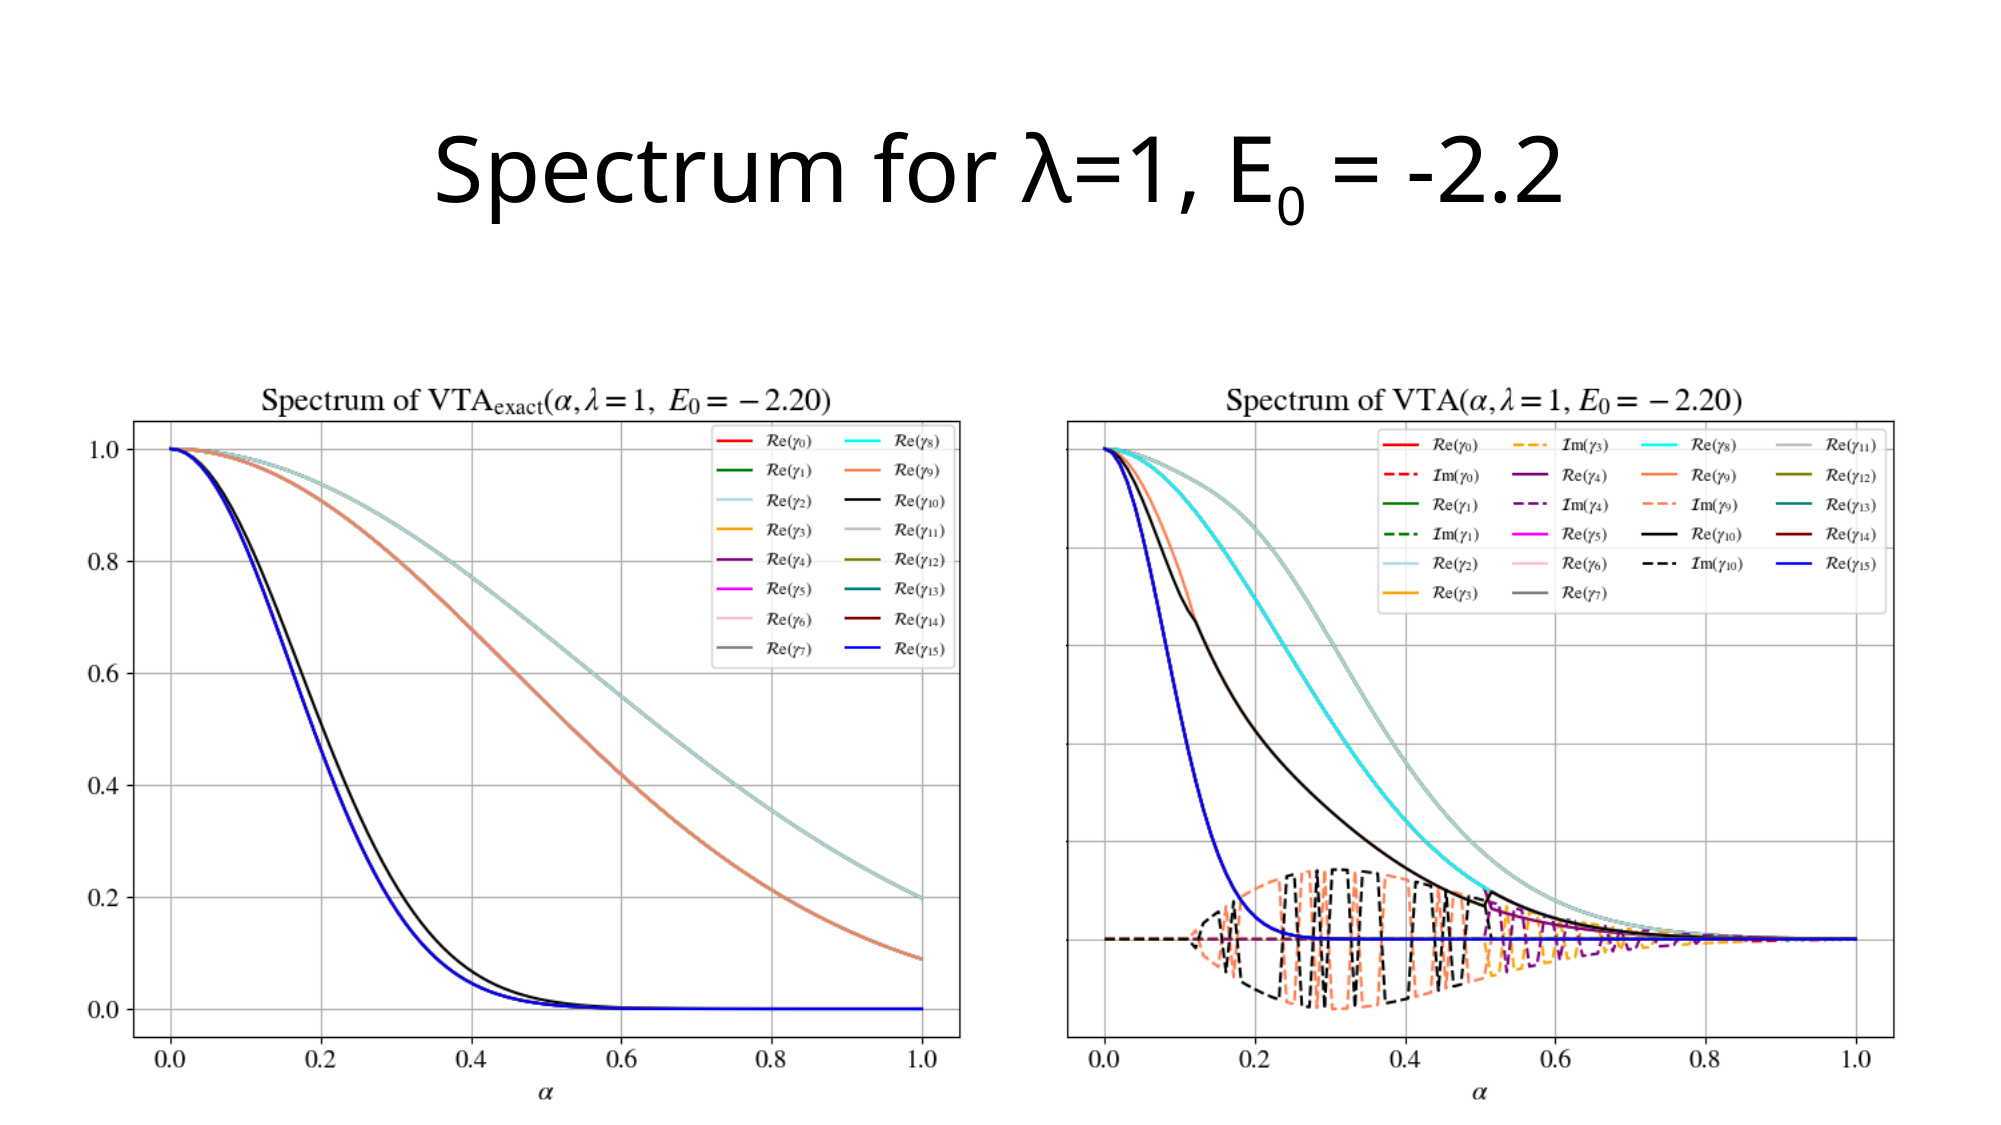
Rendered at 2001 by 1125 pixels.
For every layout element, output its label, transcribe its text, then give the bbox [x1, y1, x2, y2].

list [1066, 325, 2000, 1125]
picture [0, 325, 1066, 1125]
title Spectrum for λ=1, E0 = -2.2 [137, 59, 1863, 278]
